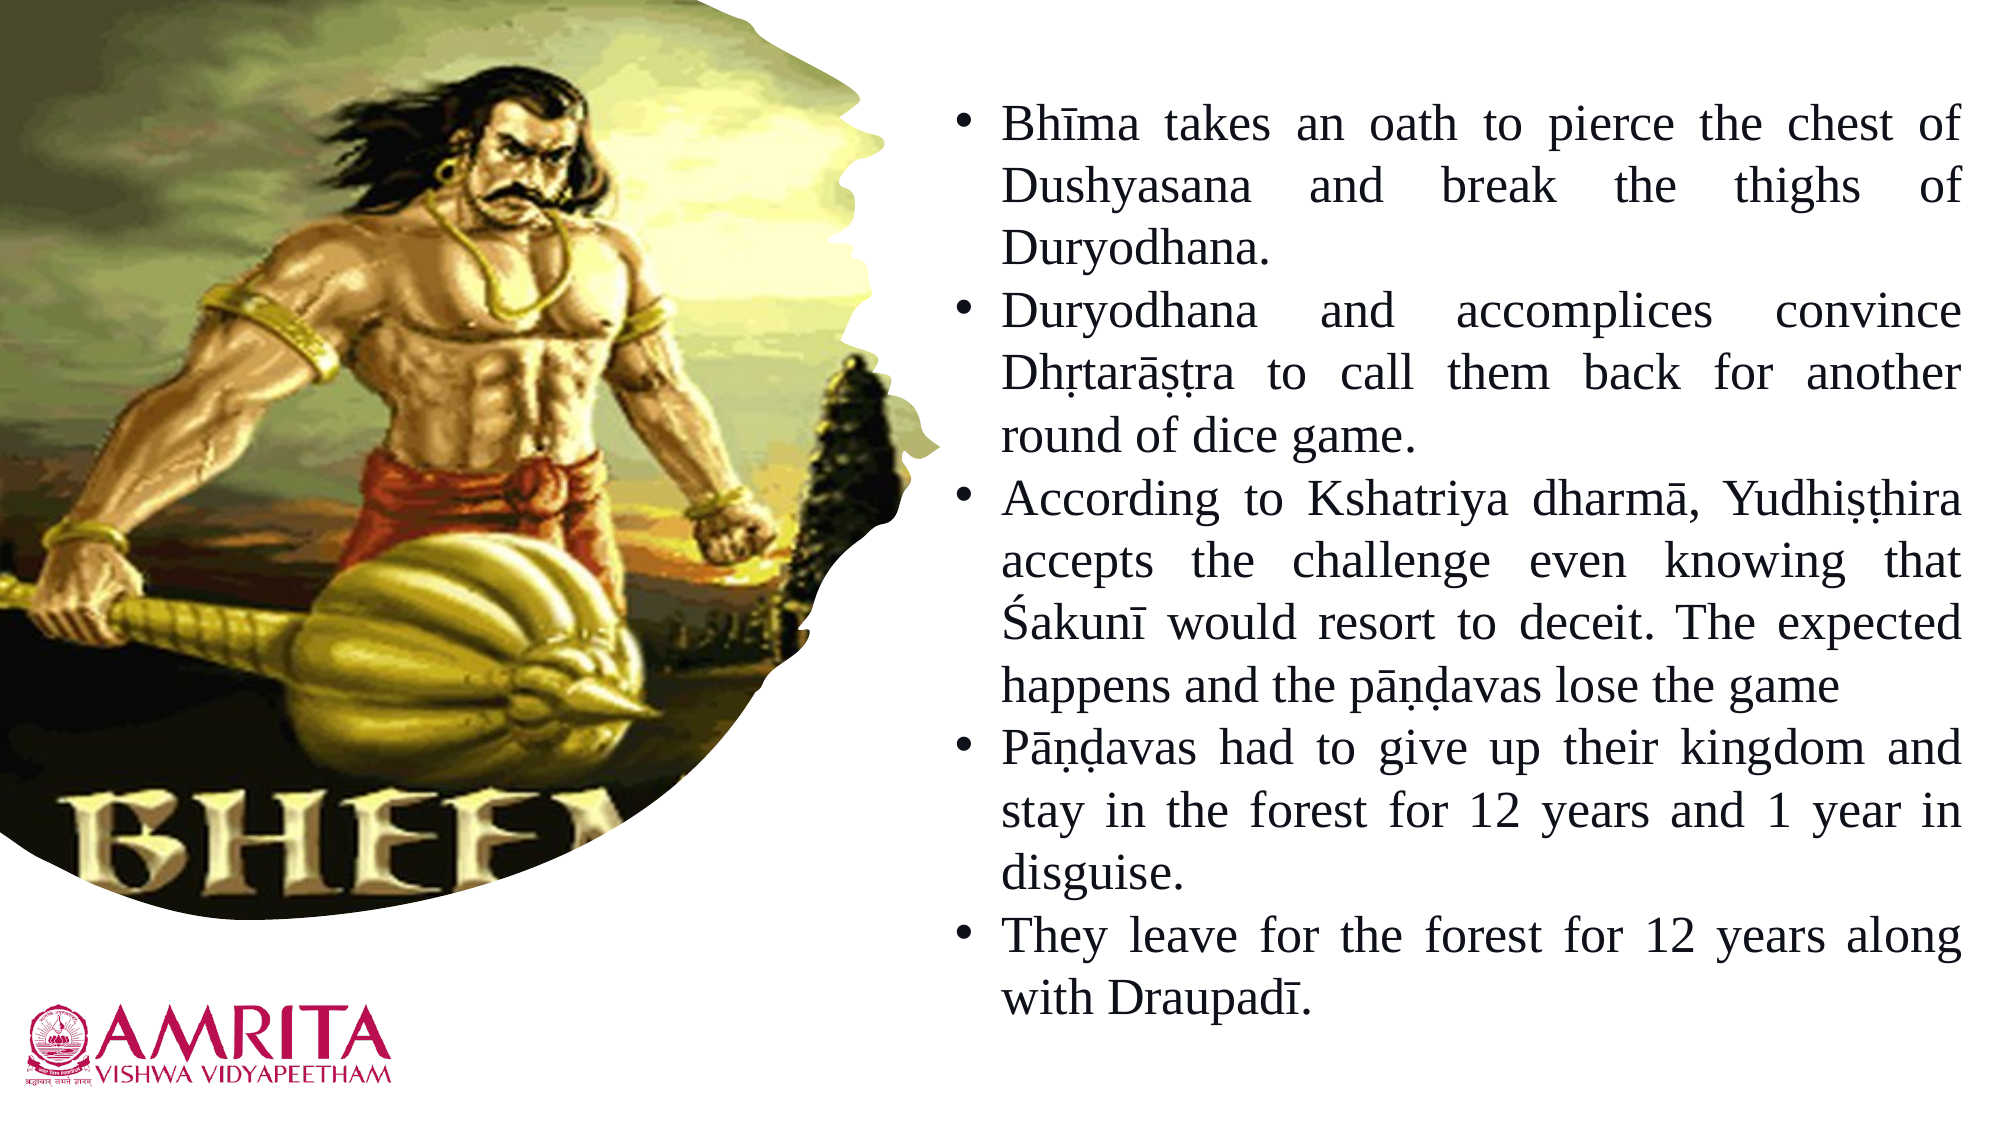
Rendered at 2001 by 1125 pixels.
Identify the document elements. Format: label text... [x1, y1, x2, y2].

picture [0, 0, 941, 920]
picture [18, 957, 416, 1125]
text_box Bhīma takes an oath to pierce the chest of Dushyasana and break the thighs of Duryodhana. Duryodhana and accomplices convince Dhṛtarāṣṭra to call them back for another round of dice game. According to Kshatriya dharmā, Yudhiṣṭhira accepts the challenge even knowing that Śakunī would resort to deceit. The expected happens and the pāṇḍavas lose the game Pāṇḍavas had to give up their kingdom and stay in the forest for 12 years and 1 year in disguise. They leave for the forest for 12 years along with Draupadī. [940, 80, 1978, 1033]
